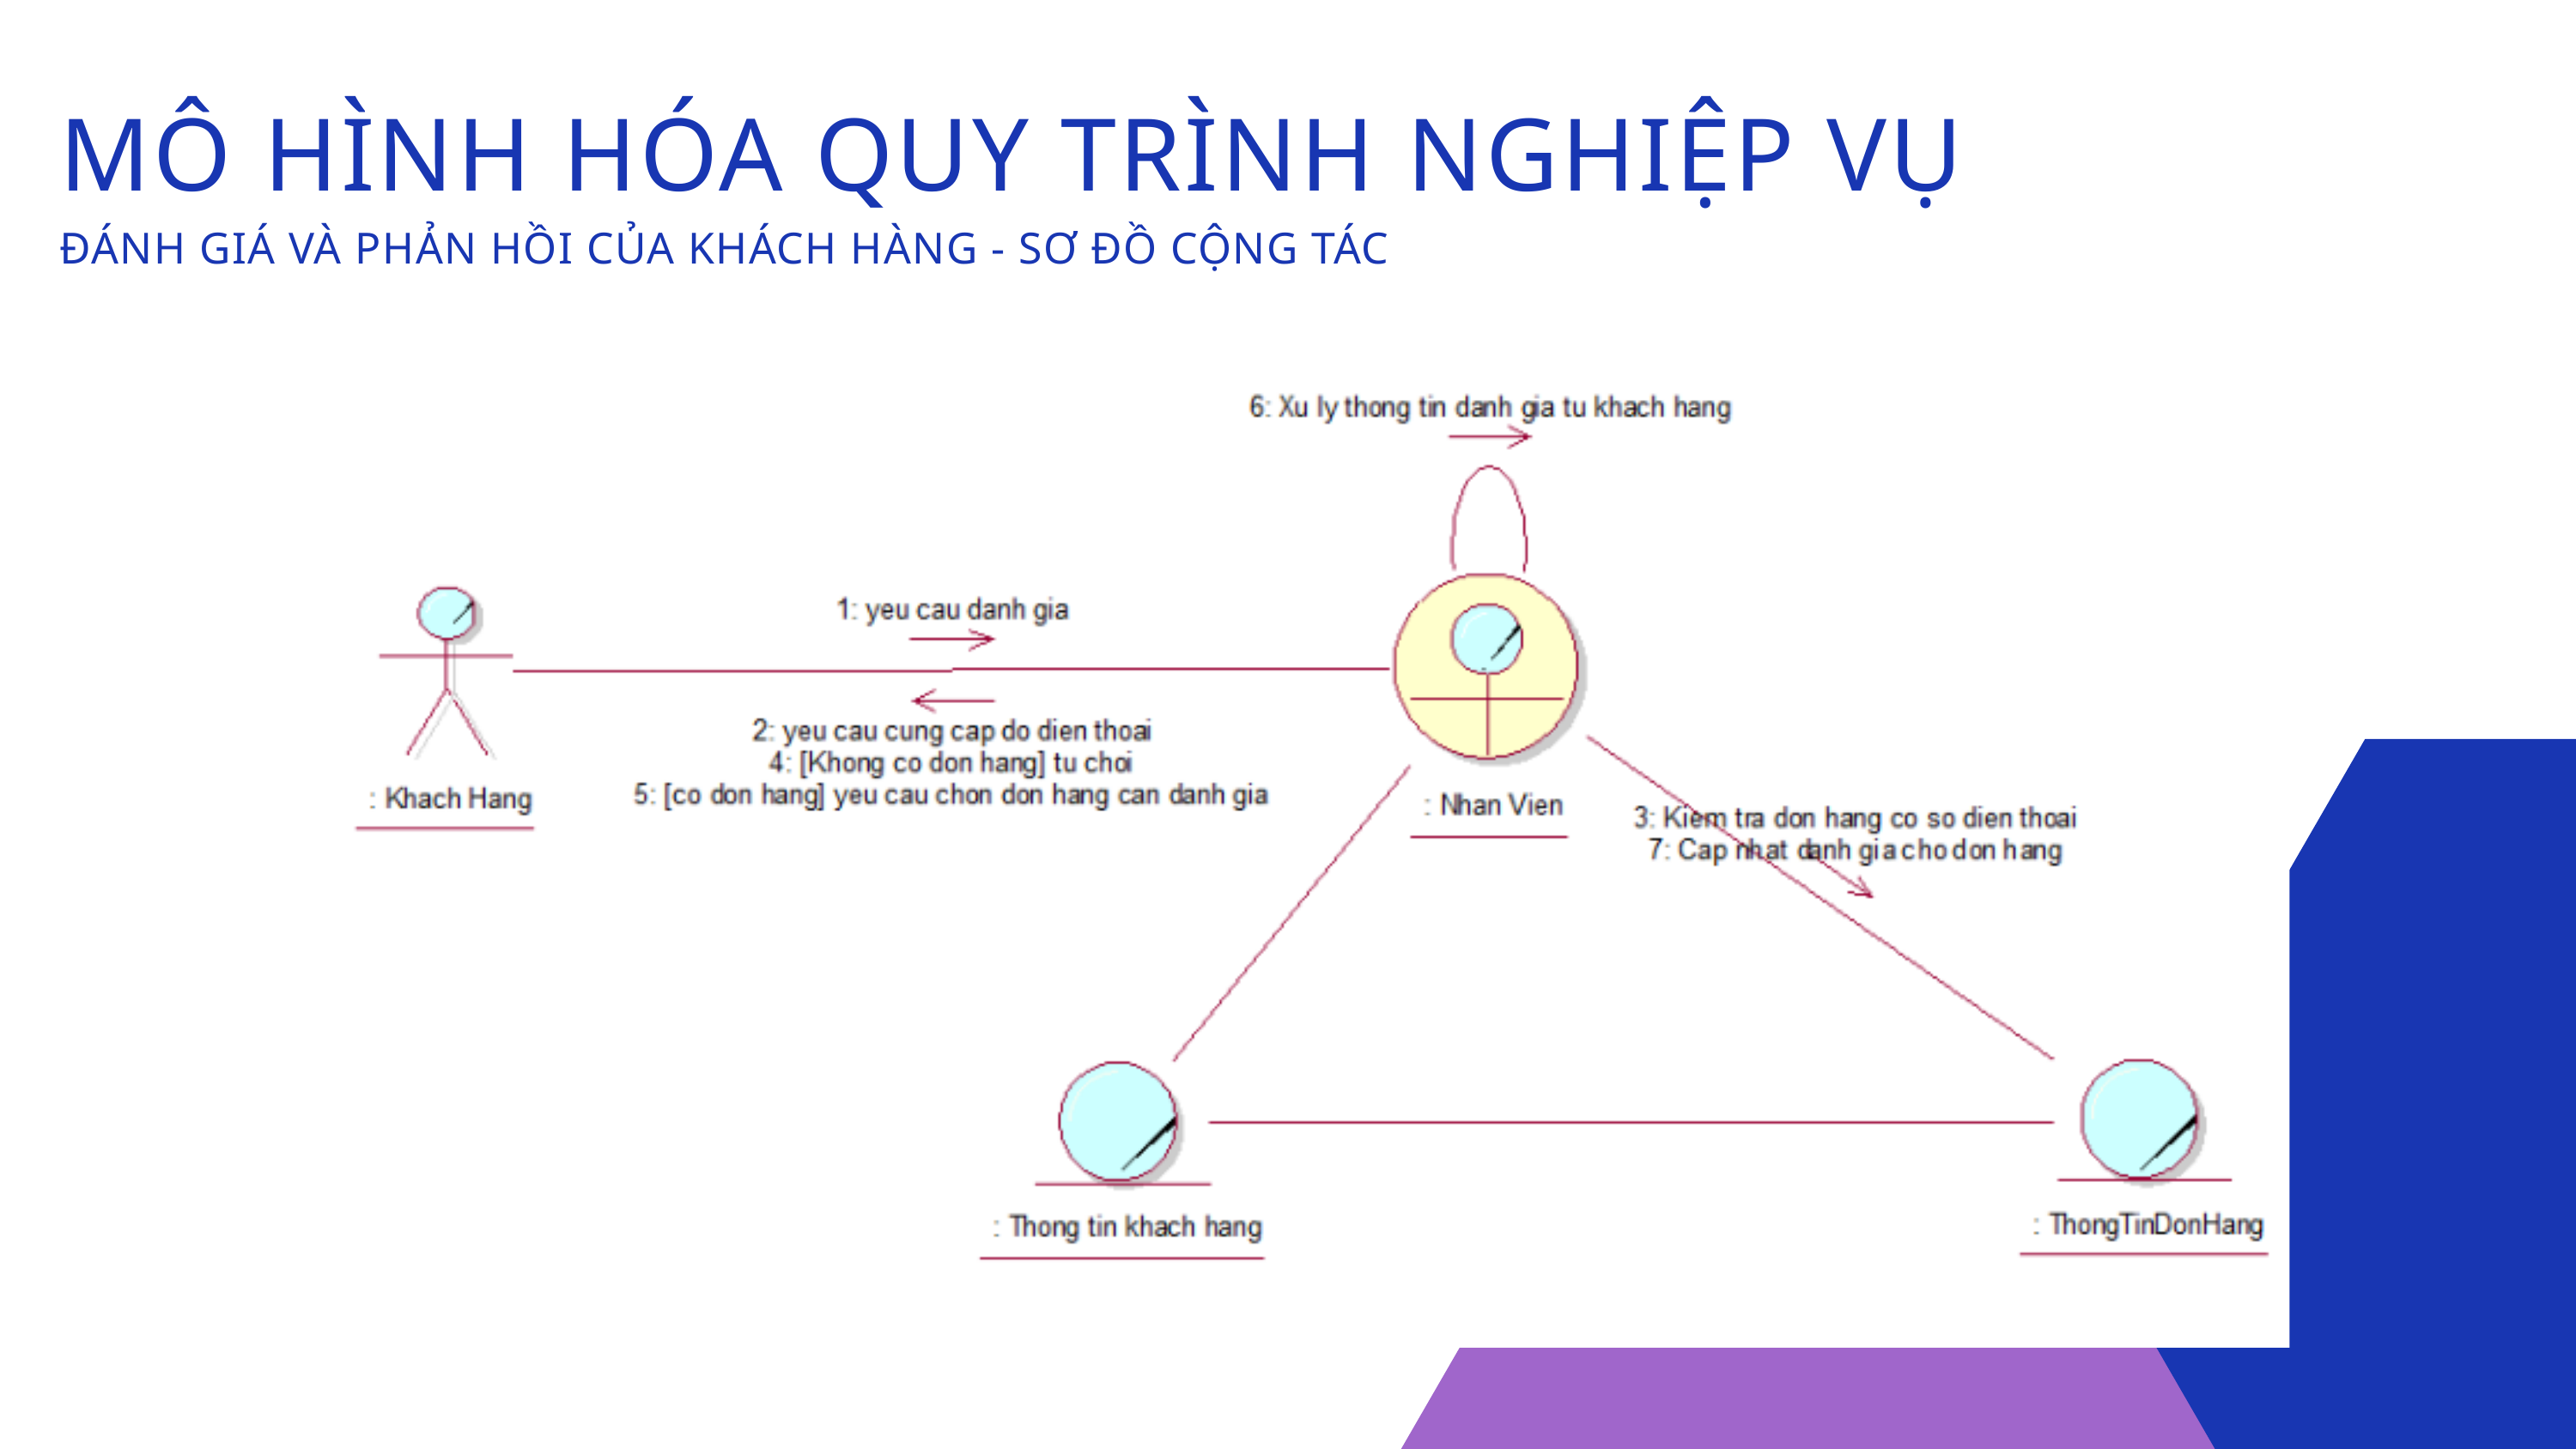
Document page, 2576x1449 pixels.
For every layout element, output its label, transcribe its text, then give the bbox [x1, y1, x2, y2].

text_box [2084, 738, 2576, 1449]
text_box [1250, 1223, 2080, 1449]
text_box MÔ HÌNH HÓA QUY TRÌNH NGHIỆP VỤ ĐÁNH GIÁ VÀ PHẢN HỒI CỦA KHÁCH HÀNG - SƠ ĐỒ CỘNG TÁC [59, 66, 2359, 273]
text_box [286, 355, 2290, 1348]
